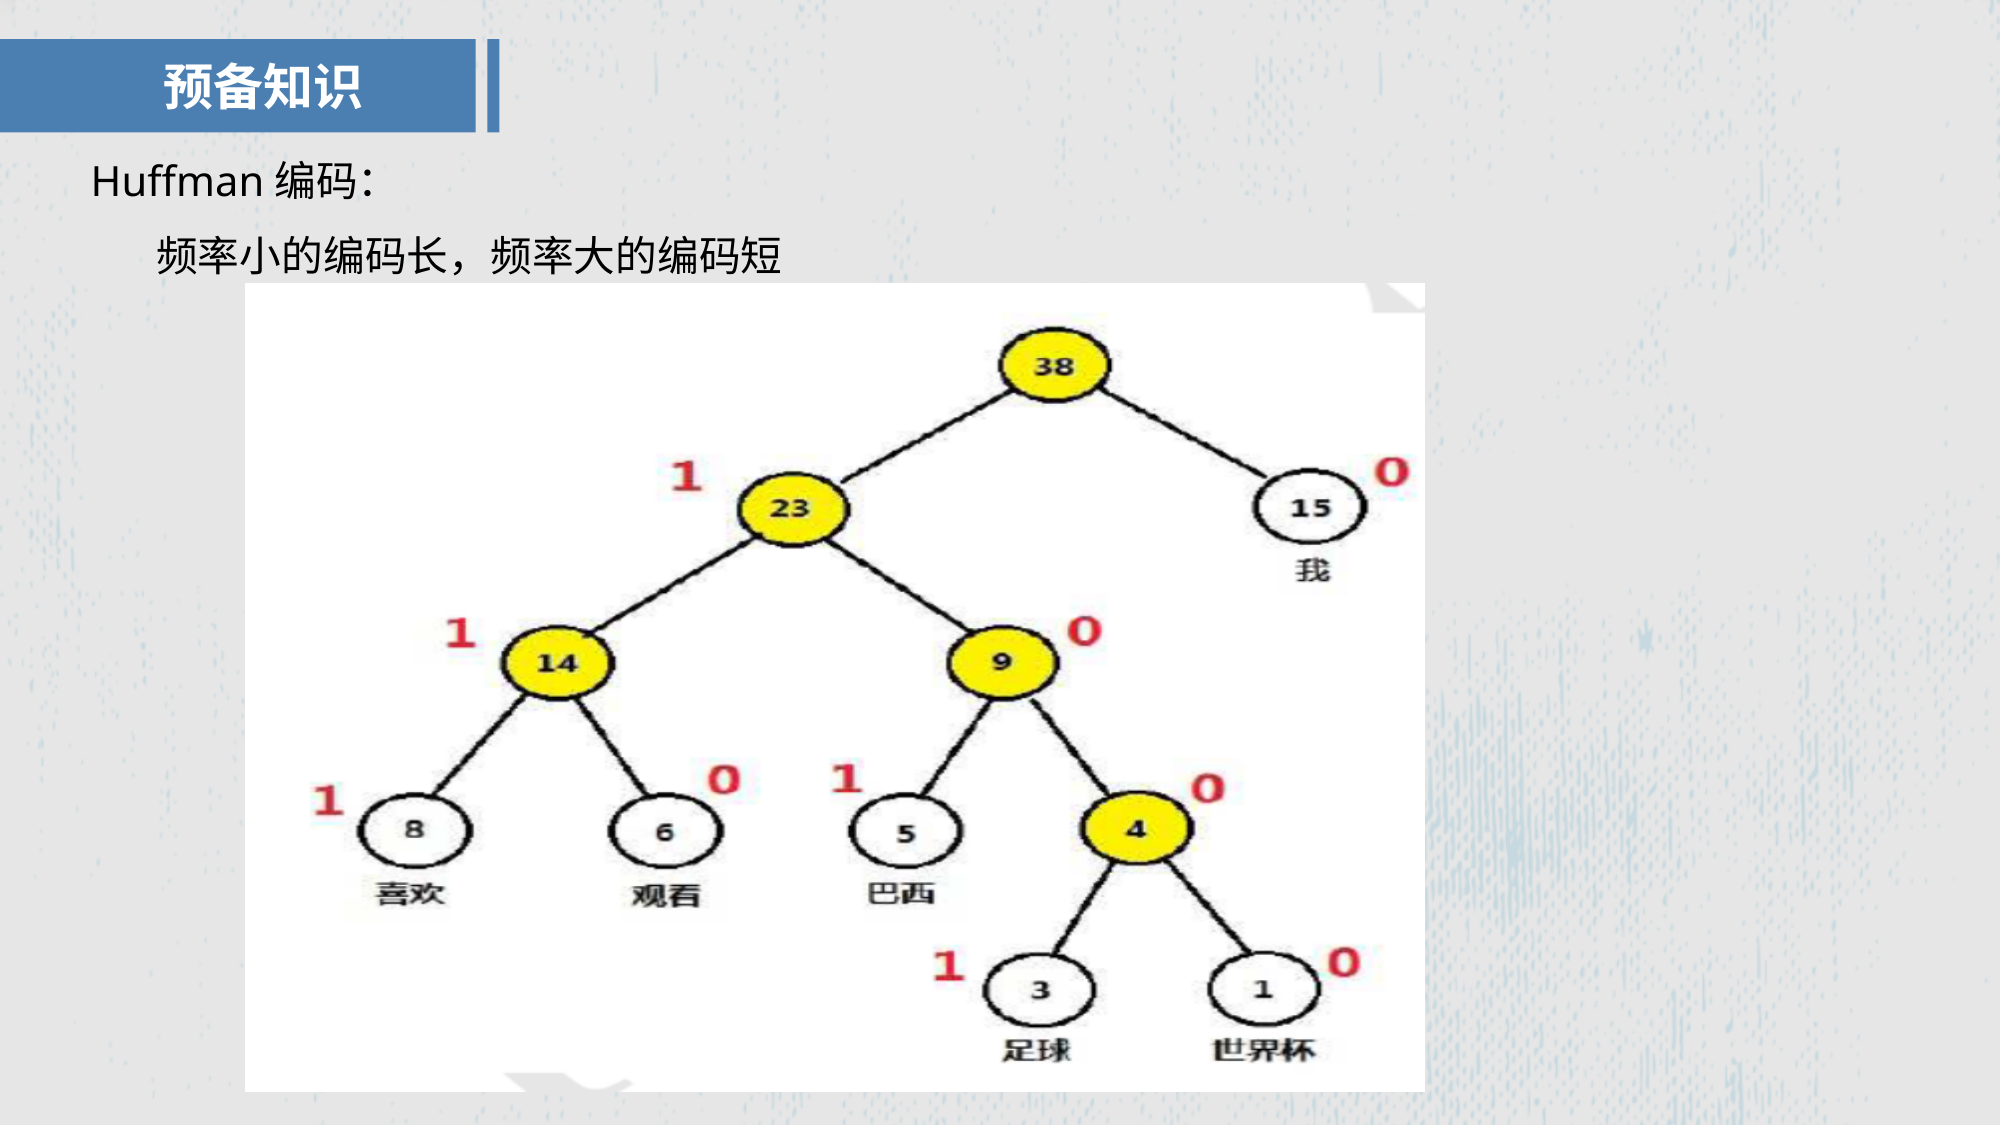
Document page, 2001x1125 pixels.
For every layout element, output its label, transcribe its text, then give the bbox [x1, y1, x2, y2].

text_box Huffman编码： 频率小的编码长，频率大的编码短 [75, 122, 1817, 287]
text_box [0, 39, 500, 133]
picture [0, 0, 2000, 1125]
